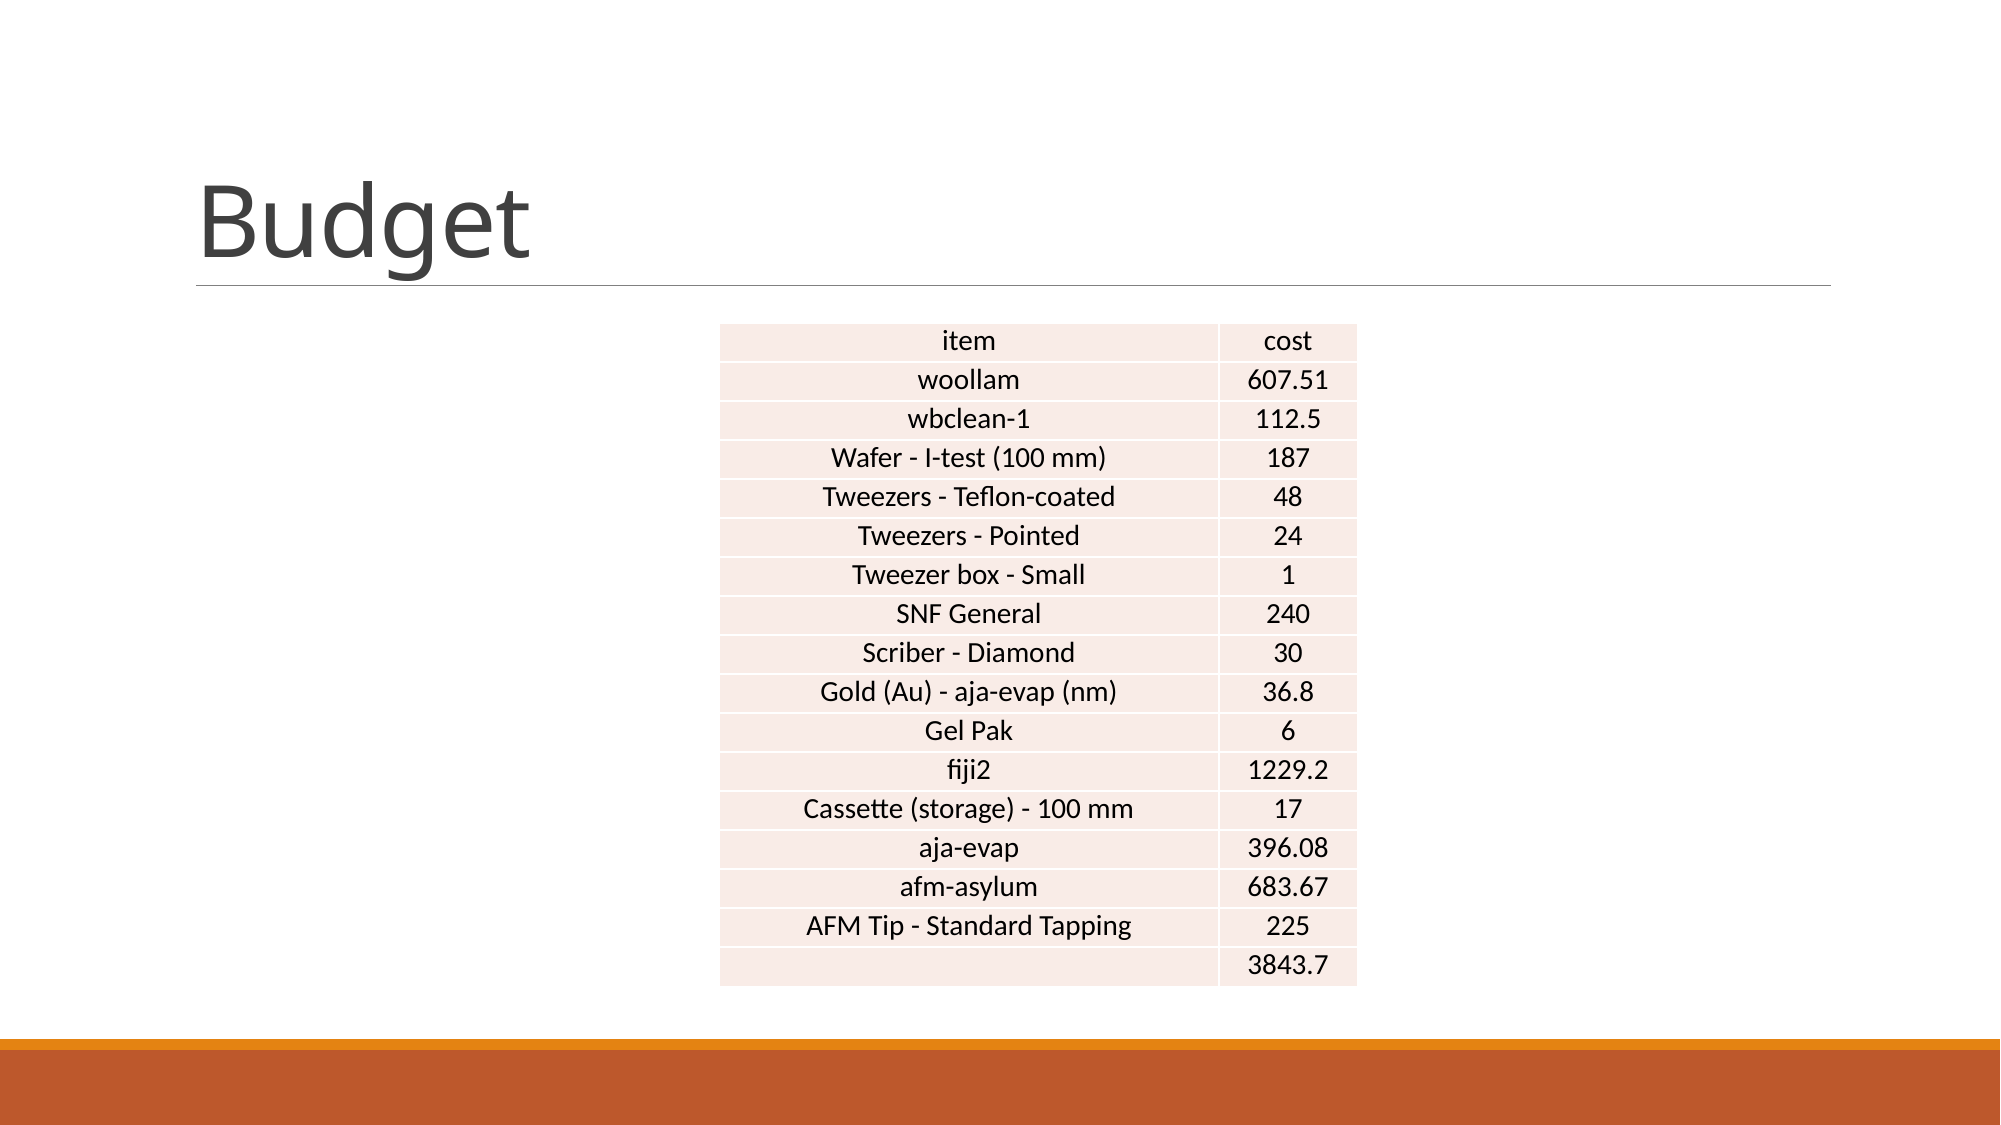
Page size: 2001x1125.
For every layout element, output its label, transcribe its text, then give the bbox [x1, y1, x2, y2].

table_cell 187 [1220, 441, 1357, 478]
table_cell 683.67 [1220, 870, 1357, 907]
table_cell Cassette (storage) - 100 mm [720, 792, 1218, 829]
table_cell 3843.7 [1220, 948, 1357, 986]
table_cell AFM Tip - Standard Tapping [720, 909, 1218, 946]
table_cell 1 [1220, 558, 1357, 595]
table_cell 48 [1220, 480, 1357, 517]
table_cell Tweezer box - Small [720, 558, 1218, 595]
table_cell Tweezers - Teflon-coated [720, 480, 1218, 517]
table_cell wbclean-1 [720, 402, 1218, 439]
table_cell 225 [1220, 909, 1357, 946]
table_cell woollam [720, 363, 1218, 400]
table_cell 6 [1220, 714, 1357, 751]
table_cell aja-evap [720, 831, 1218, 868]
table_cell SNF General [720, 597, 1218, 634]
title Budget [180, 47, 1830, 285]
table_cell 17 [1220, 792, 1357, 829]
table_cell 607.51 [1220, 363, 1357, 400]
table_cell Wafer - I-test (100 mm) [720, 441, 1218, 478]
table_cell afm-asylum [720, 870, 1218, 907]
table_cell fiji2 [720, 753, 1218, 790]
table_cell 24 [1220, 519, 1357, 556]
table_cell 30 [1220, 636, 1357, 673]
table_cell Gold (Au) - aja-evap (nm) [720, 675, 1218, 712]
table_cell [720, 948, 1218, 986]
table_header item [720, 324, 1218, 361]
table_cell 1229.2 [1220, 753, 1357, 790]
table_cell 36.8 [1220, 675, 1357, 712]
table_cell Gel Pak [720, 714, 1218, 751]
table_cell 240 [1220, 597, 1357, 634]
table_cell Tweezers - Pointed [720, 519, 1218, 556]
table_header cost [1220, 324, 1357, 361]
table_cell Scriber - Diamond [720, 636, 1218, 673]
table_cell 112.5 [1220, 402, 1357, 439]
table_cell 396.08 [1220, 831, 1357, 868]
